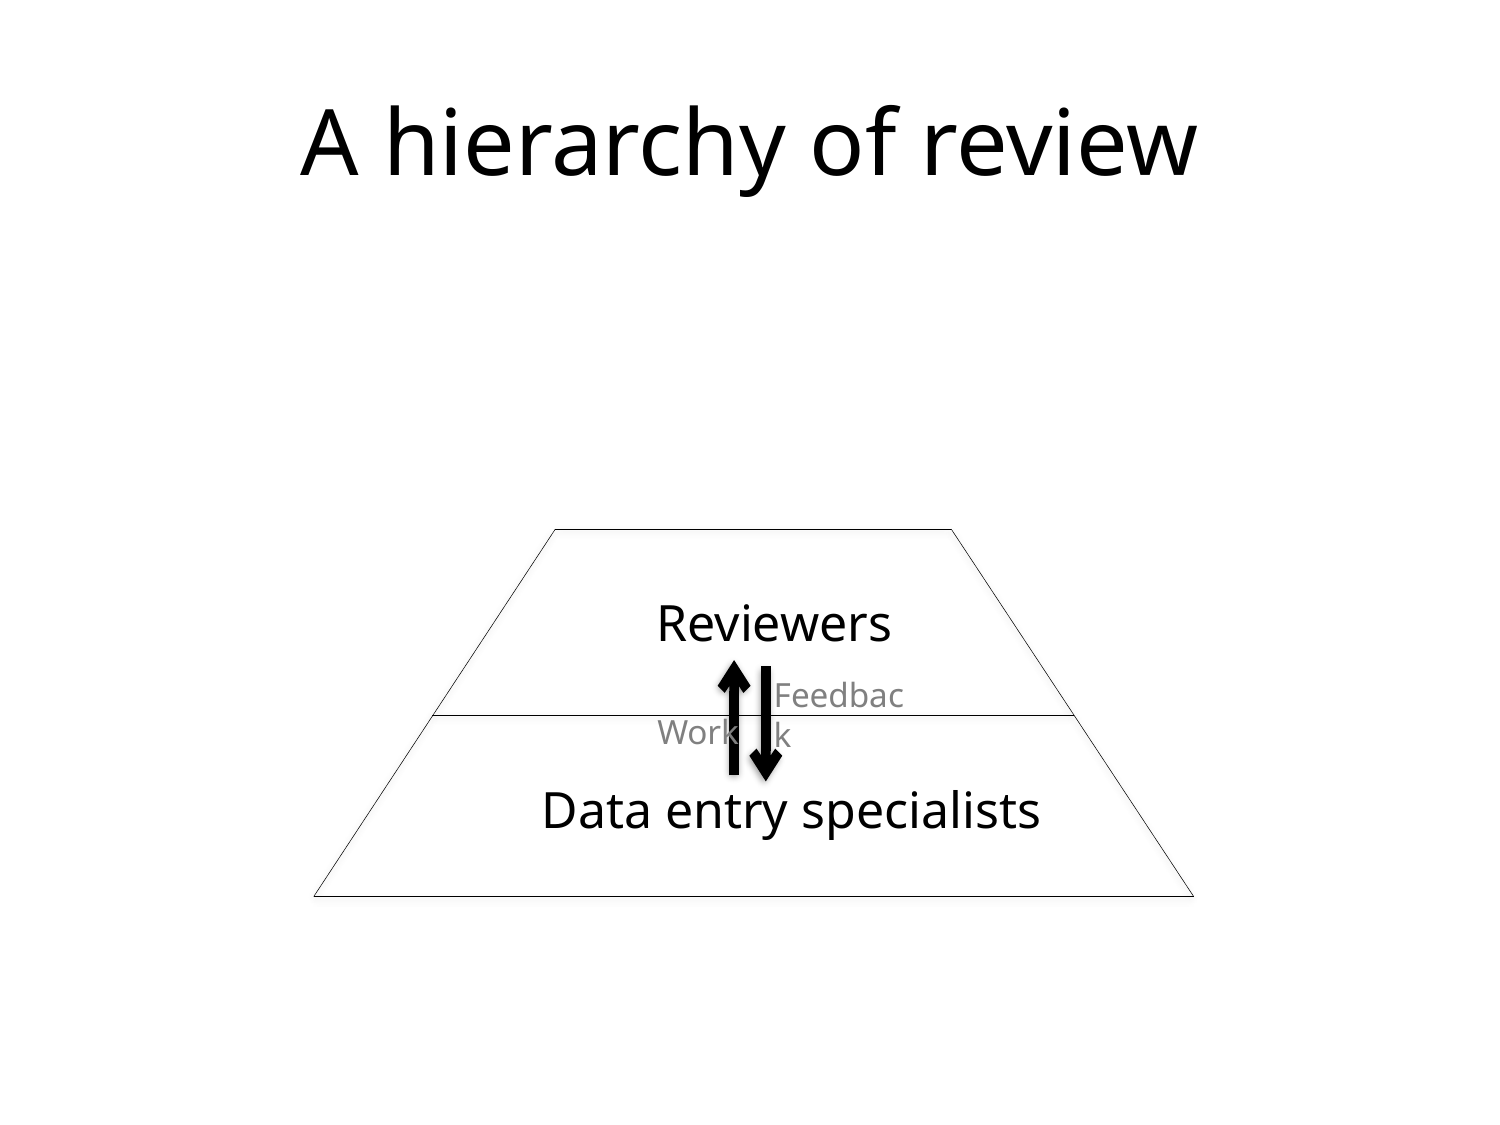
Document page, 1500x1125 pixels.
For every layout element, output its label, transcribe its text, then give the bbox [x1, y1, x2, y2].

title A hierarchy of review [75, 45, 1425, 233]
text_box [313, 528, 1284, 897]
